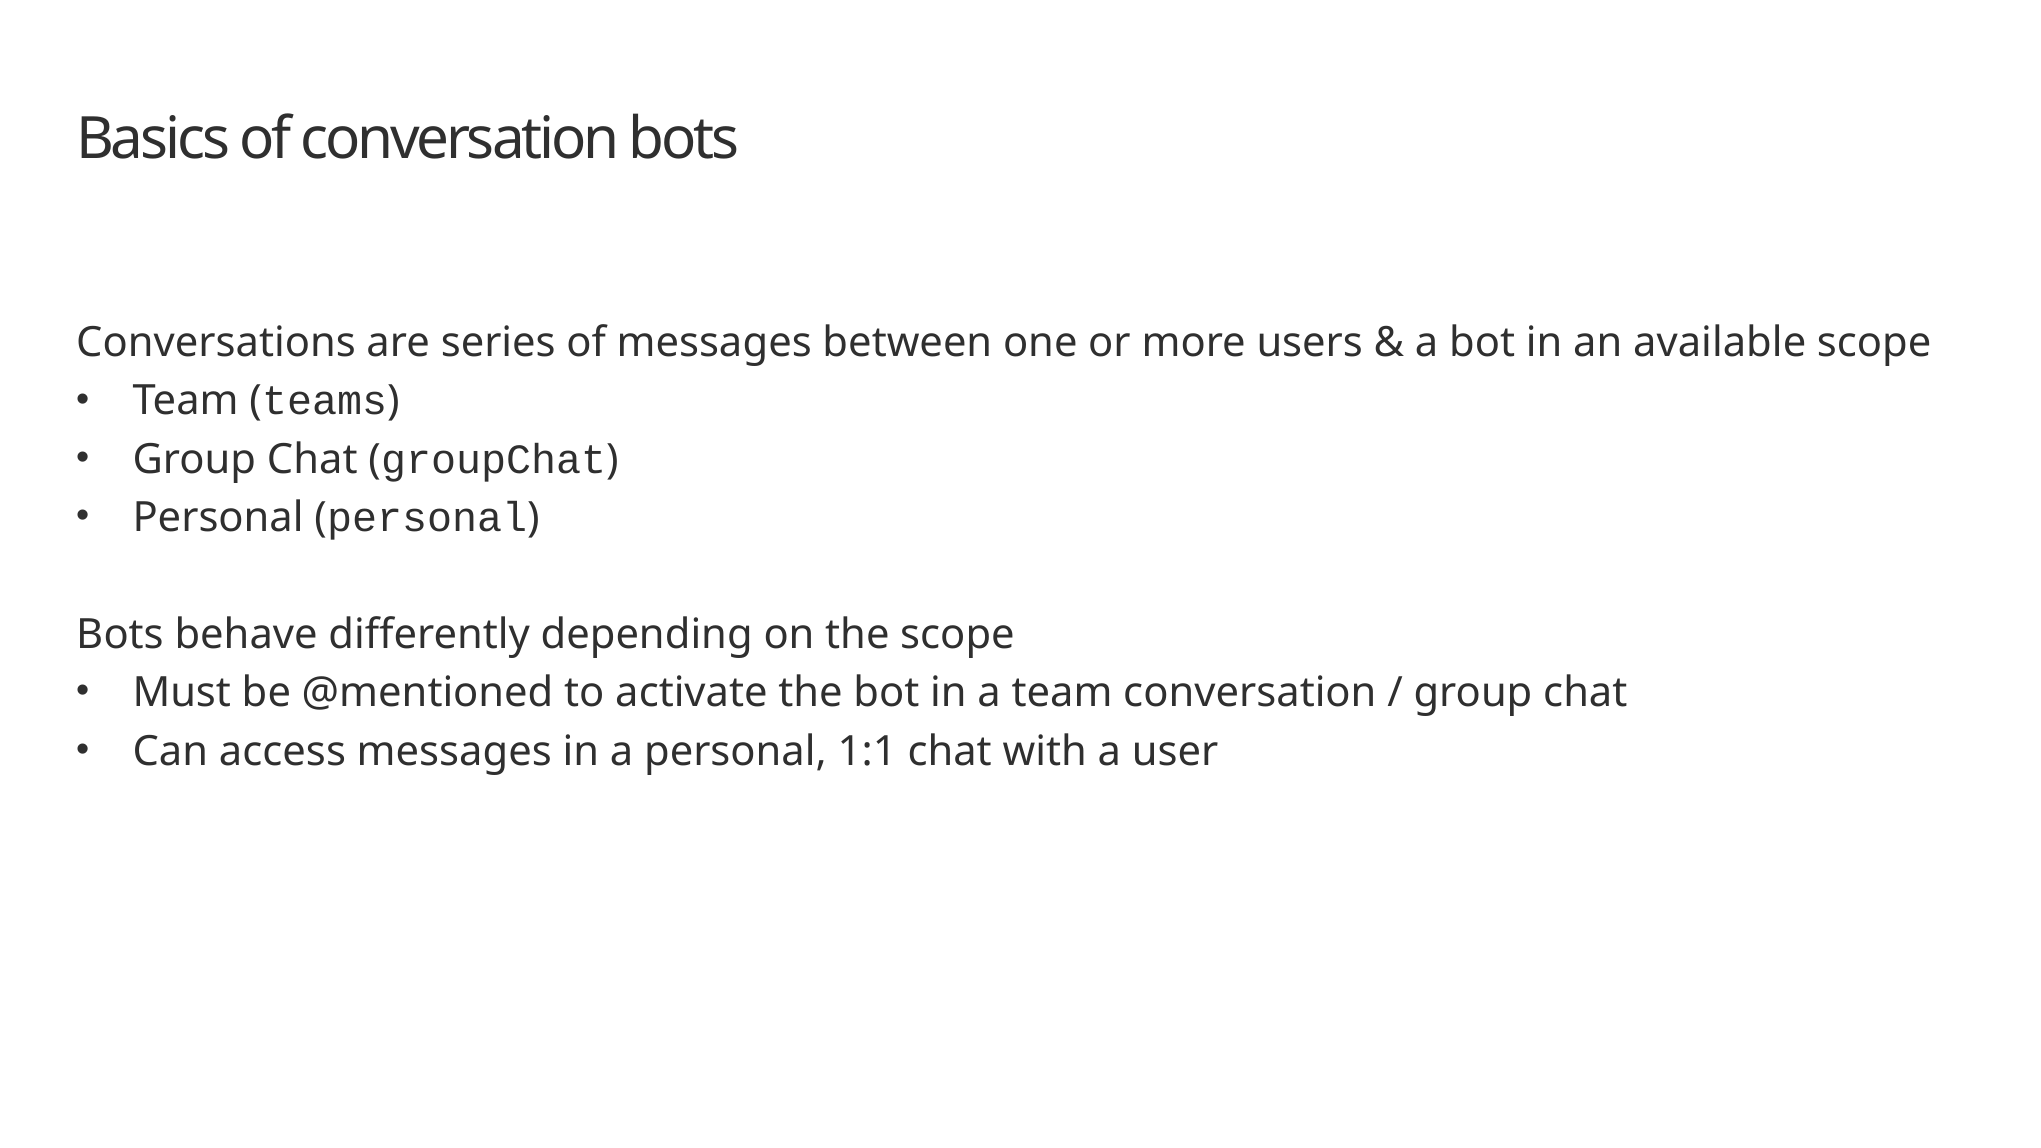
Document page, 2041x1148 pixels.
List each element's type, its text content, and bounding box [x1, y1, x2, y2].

title Basics of conversation bots [76, 103, 1969, 172]
list Conversations are series of messages between one or more users & a bot in an available scope Team (teams) Group Chat (groupChat) Personal (personal) Bots behave differently depending on the scope Must be @mentioned to activate the bot in a team conversation / group chat Can access messages in a personal, 1:1 chat with a user [76, 314, 1969, 911]
